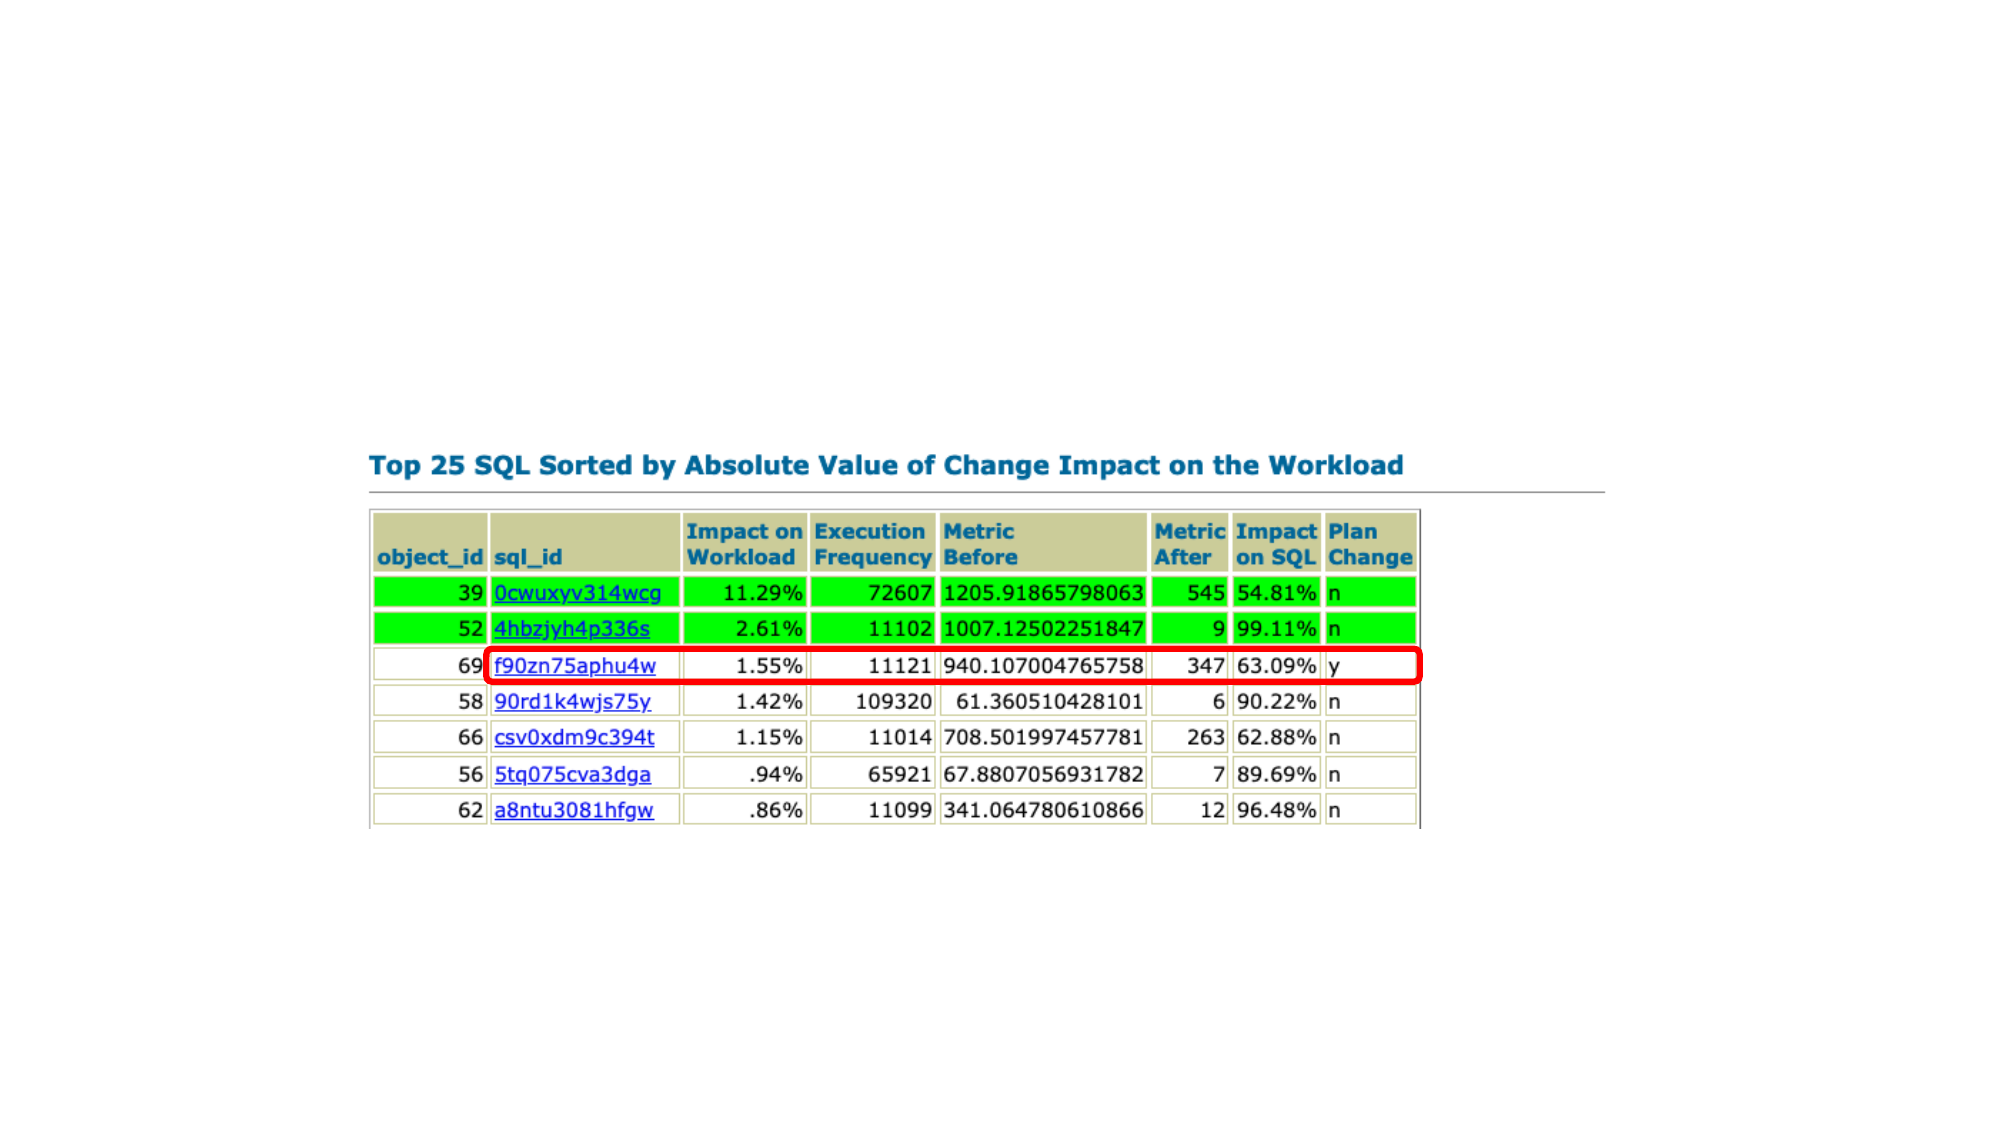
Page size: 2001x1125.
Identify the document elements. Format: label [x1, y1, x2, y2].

picture [354, 436, 1631, 830]
